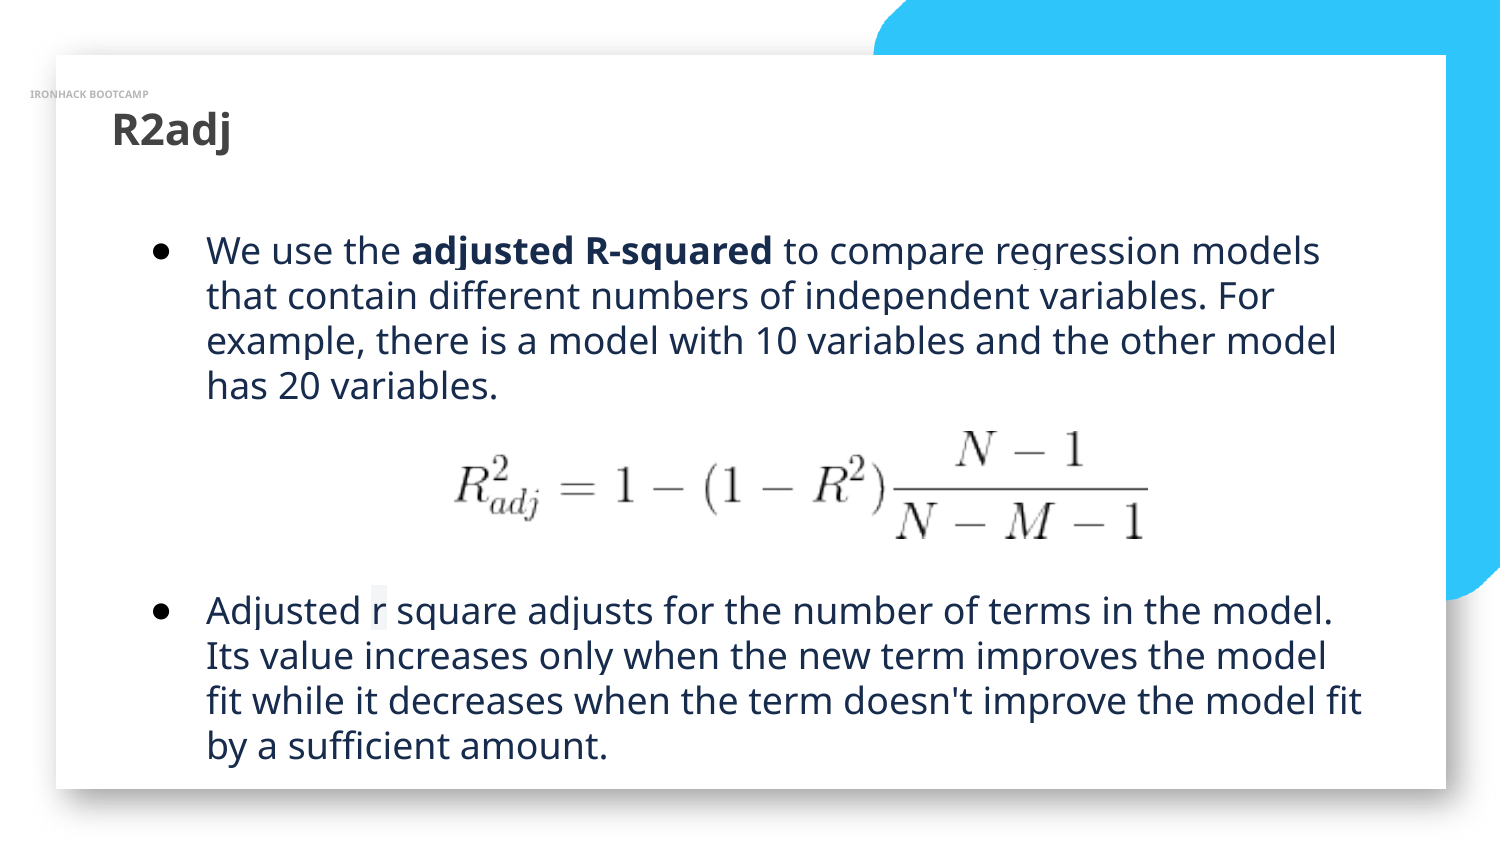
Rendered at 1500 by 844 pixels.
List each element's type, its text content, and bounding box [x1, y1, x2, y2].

text_box IRONHACK BOOTCAMP [15, 71, 354, 108]
picture [0, 0, 1500, 844]
text_box R2adj [96, 86, 1417, 204]
text_box We use the adjusted R-squared to compare regression models that contain different numbers of independent variables. For example, there is a model with 10 variables and the other model has 20 variables. Adjusted r square adjusts for the number of terms in the model. Its value increases only when the new term improves the model fit while it decreases when the term doesn't improve the model fit by a sufficient amount. [115, 212, 1389, 696]
